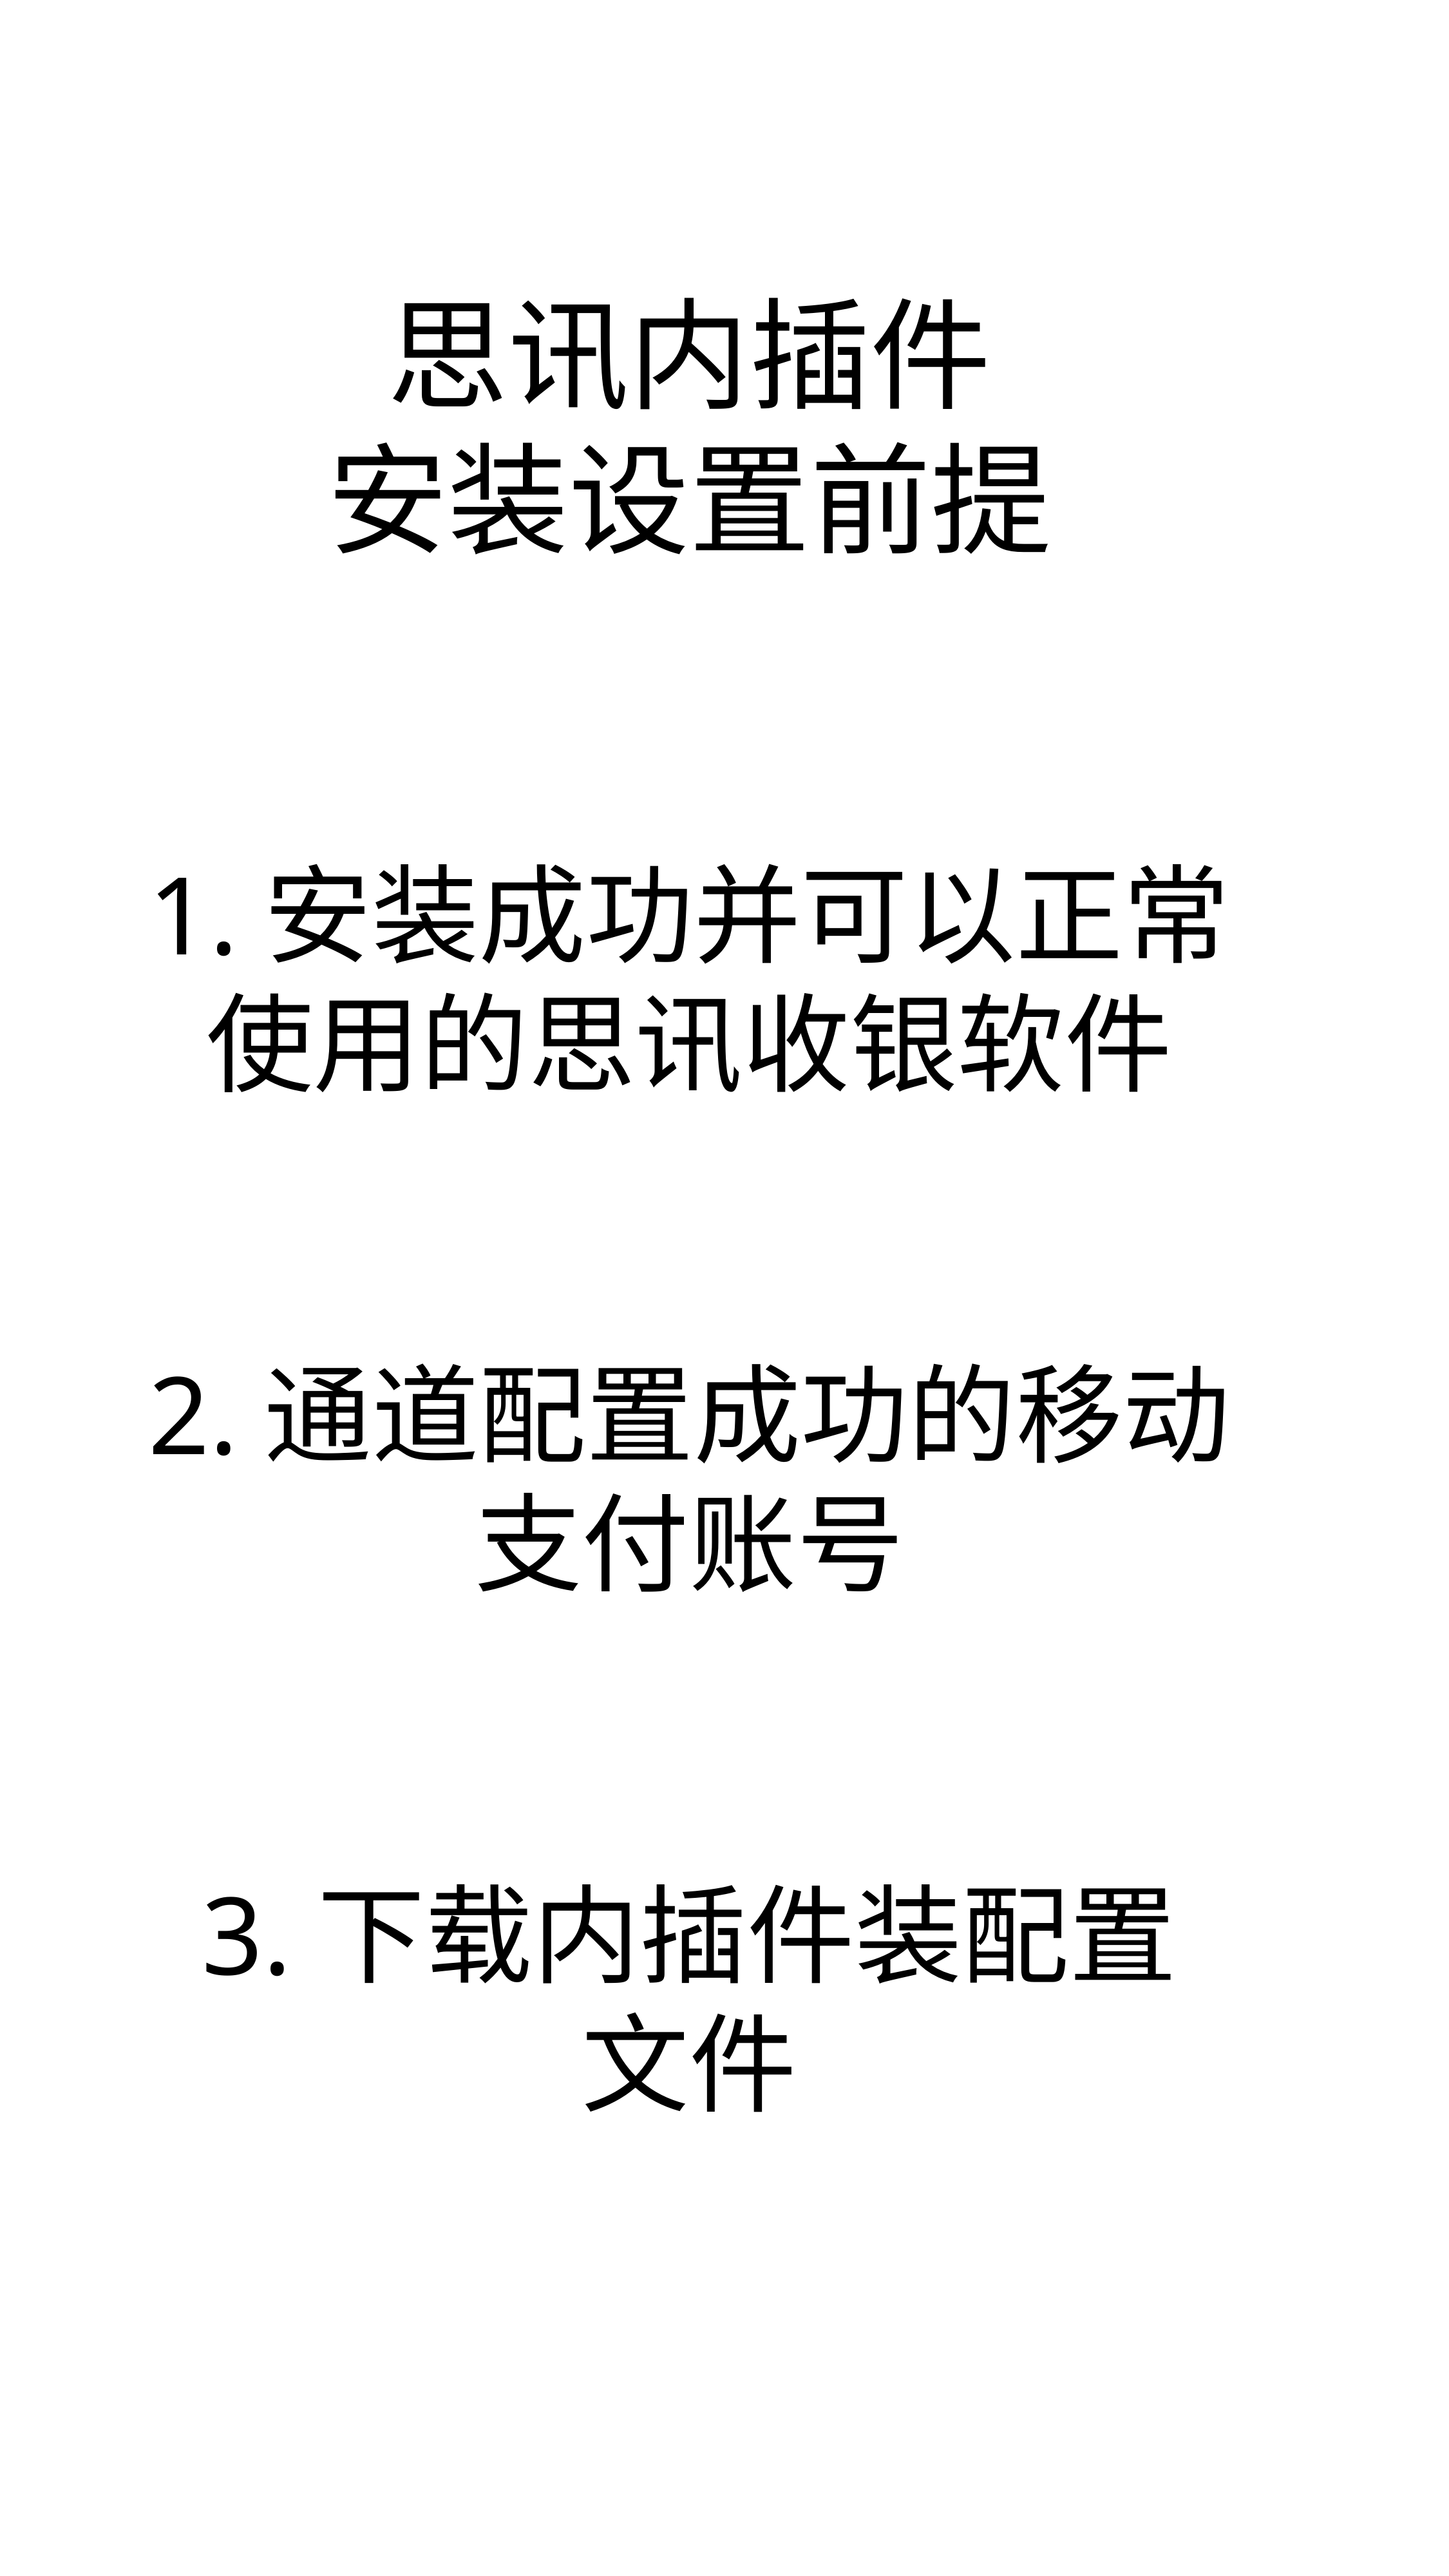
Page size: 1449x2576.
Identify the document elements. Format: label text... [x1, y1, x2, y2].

text_box 3.下载内插件装配置 文件 [196, 1861, 1183, 2131]
text_box 2.通道配置成功的移动 支付账号 [142, 1341, 1237, 1739]
text_box 思讯内插件 安装设置前提 [321, 273, 1057, 575]
text_box 1.安装成功并可以正常 使用的思讯收银软件 [142, 842, 1237, 1111]
